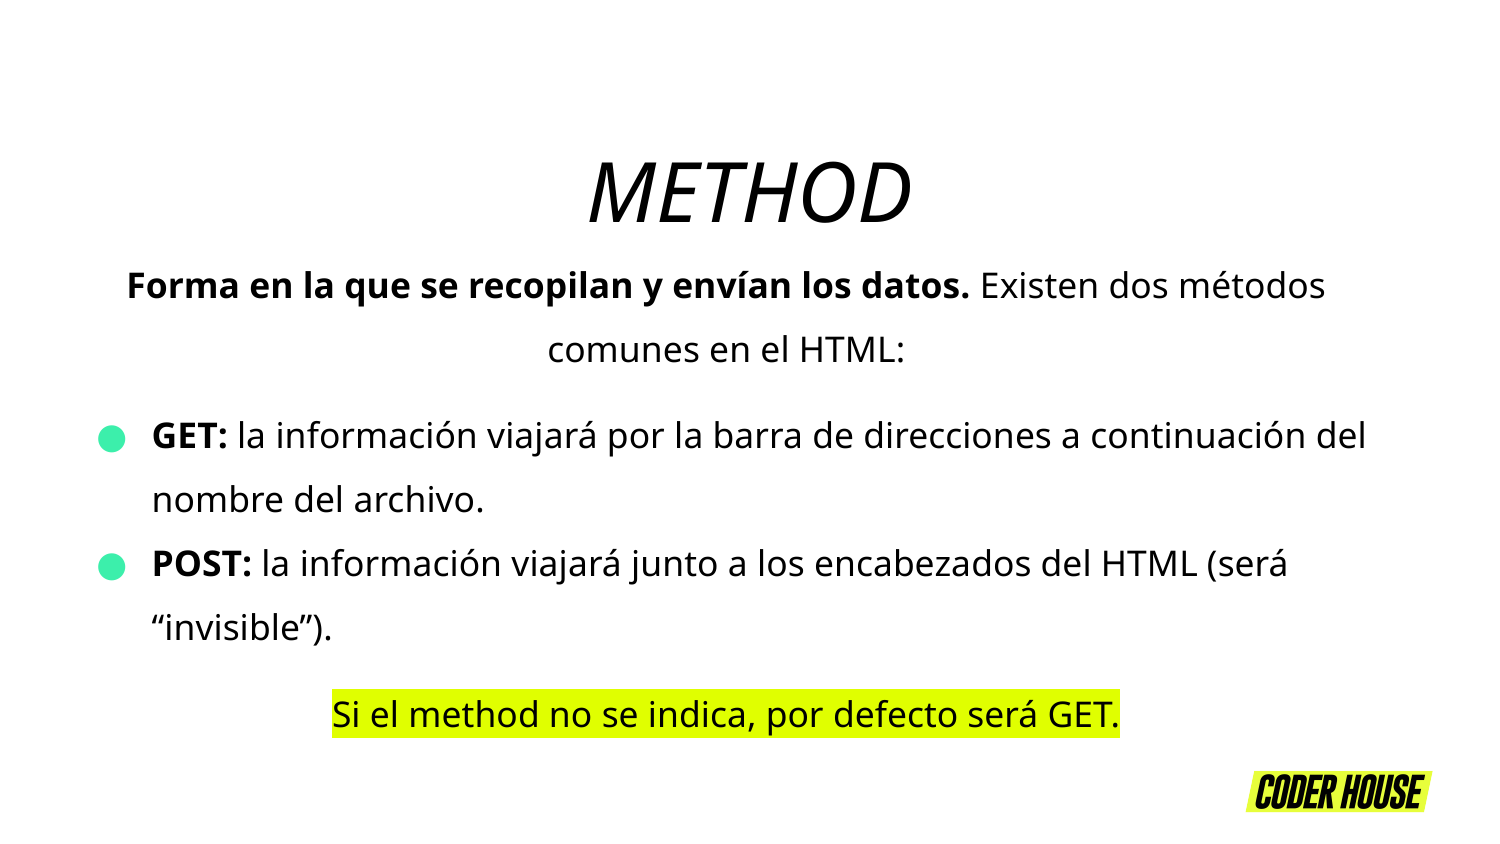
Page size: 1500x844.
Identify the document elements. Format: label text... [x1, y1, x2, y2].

text_box METHOD [77, 83, 1423, 246]
text_box Forma en la que se recopilan y envían los datos. Existen dos métodos comunes en el HTML: GET: la información viajará por la barra de direcciones a continuación del nombre del archivo. POST: la información viajará junto a los encabezados del HTML (será “invisible”). Si el method no se indica, por defecto será GET. [61, 226, 1391, 719]
picture [1241, 764, 1437, 819]
